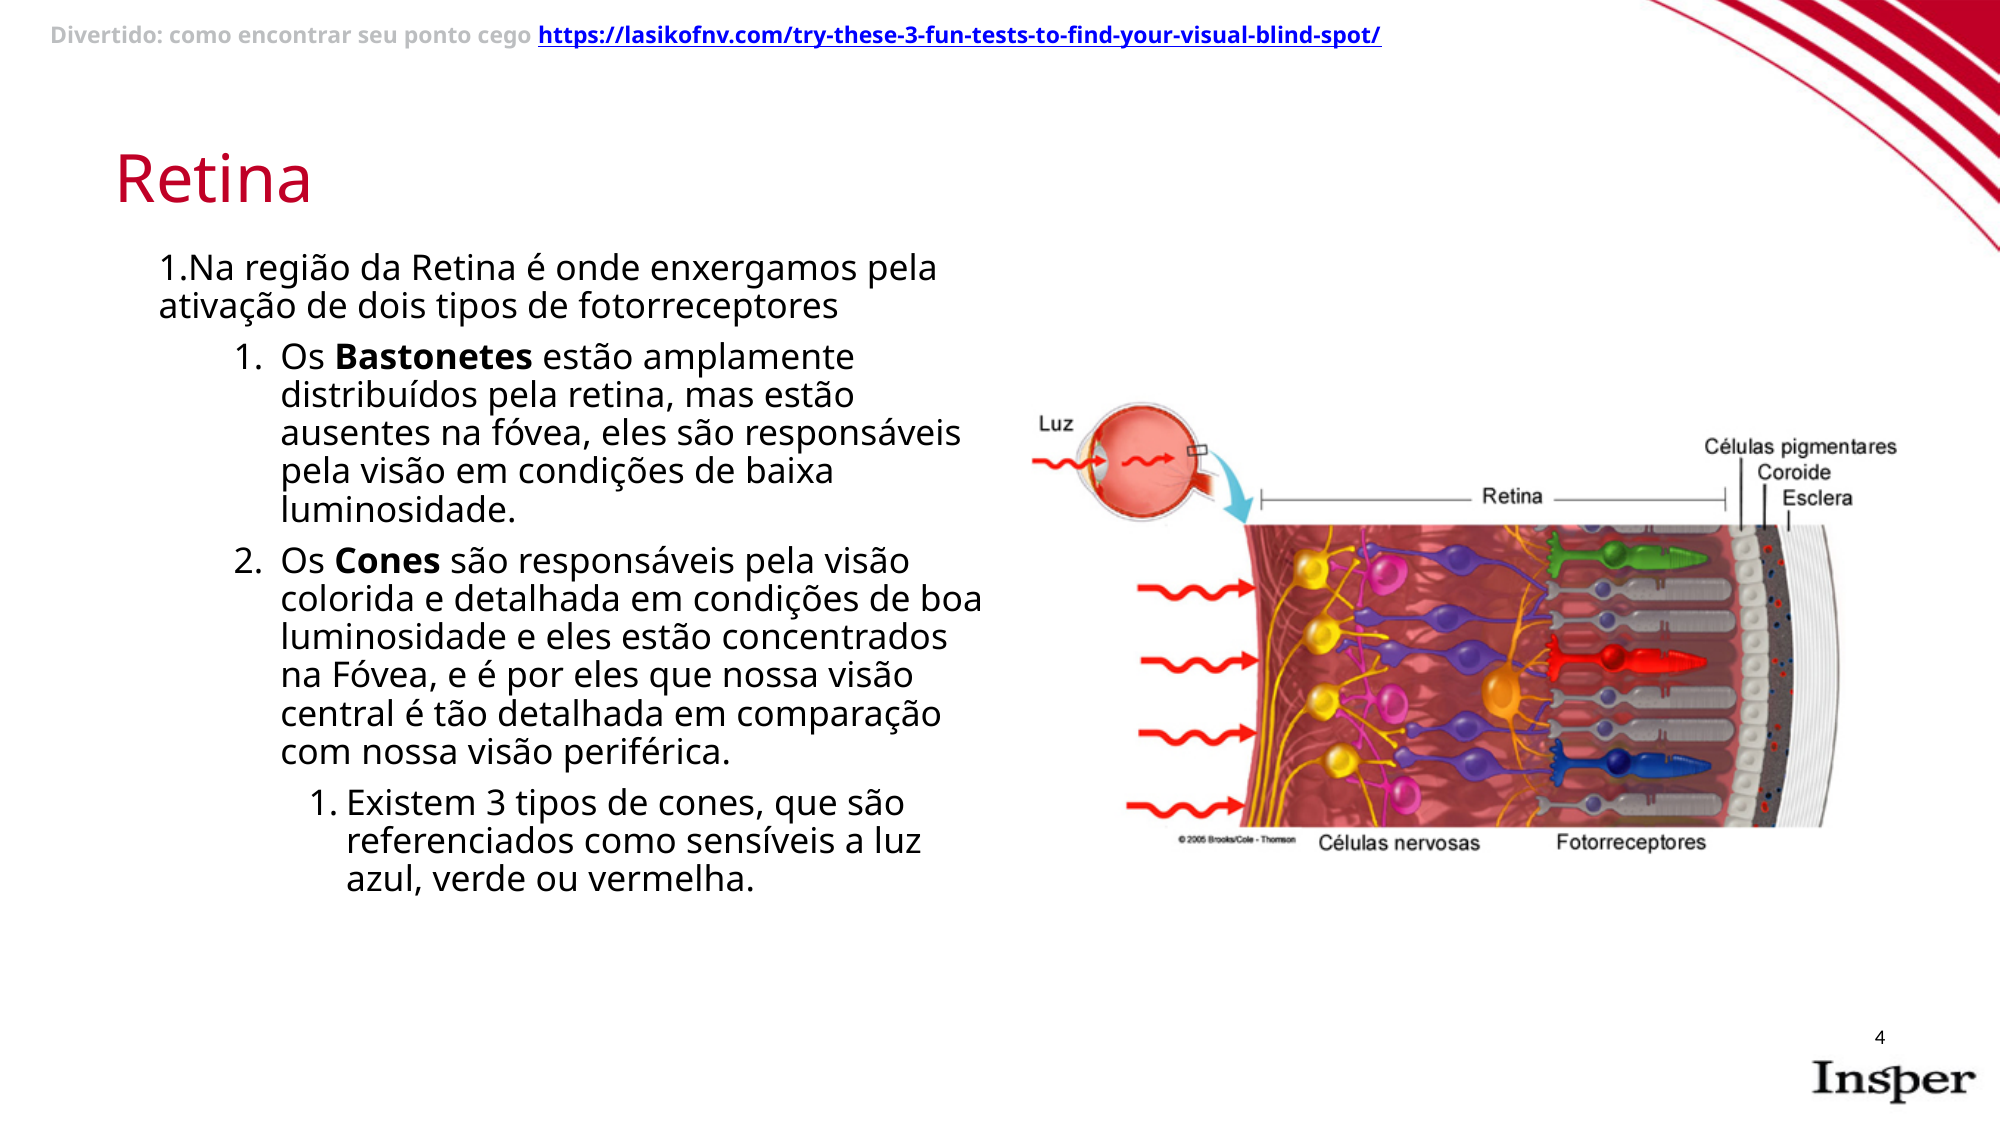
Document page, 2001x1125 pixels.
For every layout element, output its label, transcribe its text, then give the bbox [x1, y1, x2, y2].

slide_number 4 [1433, 1016, 1900, 1076]
picture [0, 0, 2000, 1125]
list Na região da Retina é onde enxergamos pela ativação de dois tipos de fotorreceptores Os Bastonetes estão amplamente distribuídos pela retina, mas estão ausentes na fóvea, eles são responsáveis pela visão em condições de baixa luminosidade. Os Cones são responsáveis pela visão colorida e detalhada em condições de boa luminosidade e eles estão concentrados na Fóvea, e é por eles que nossa visão central é tão detalhada em comparação com nossa visão periférica. Existem 3 tipos de cones, que são referenciados como sensíveis a luz azul, verde ou vermelha. [143, 242, 1013, 1008]
text_box Divertido: como encontrar seu ponto cego https://lasikofnv.com/try-these-3-fun-tests-to-find-your-visual-blind-spot/ [35, 14, 1617, 72]
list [1031, 392, 1901, 860]
title Retina [99, 128, 1900, 230]
